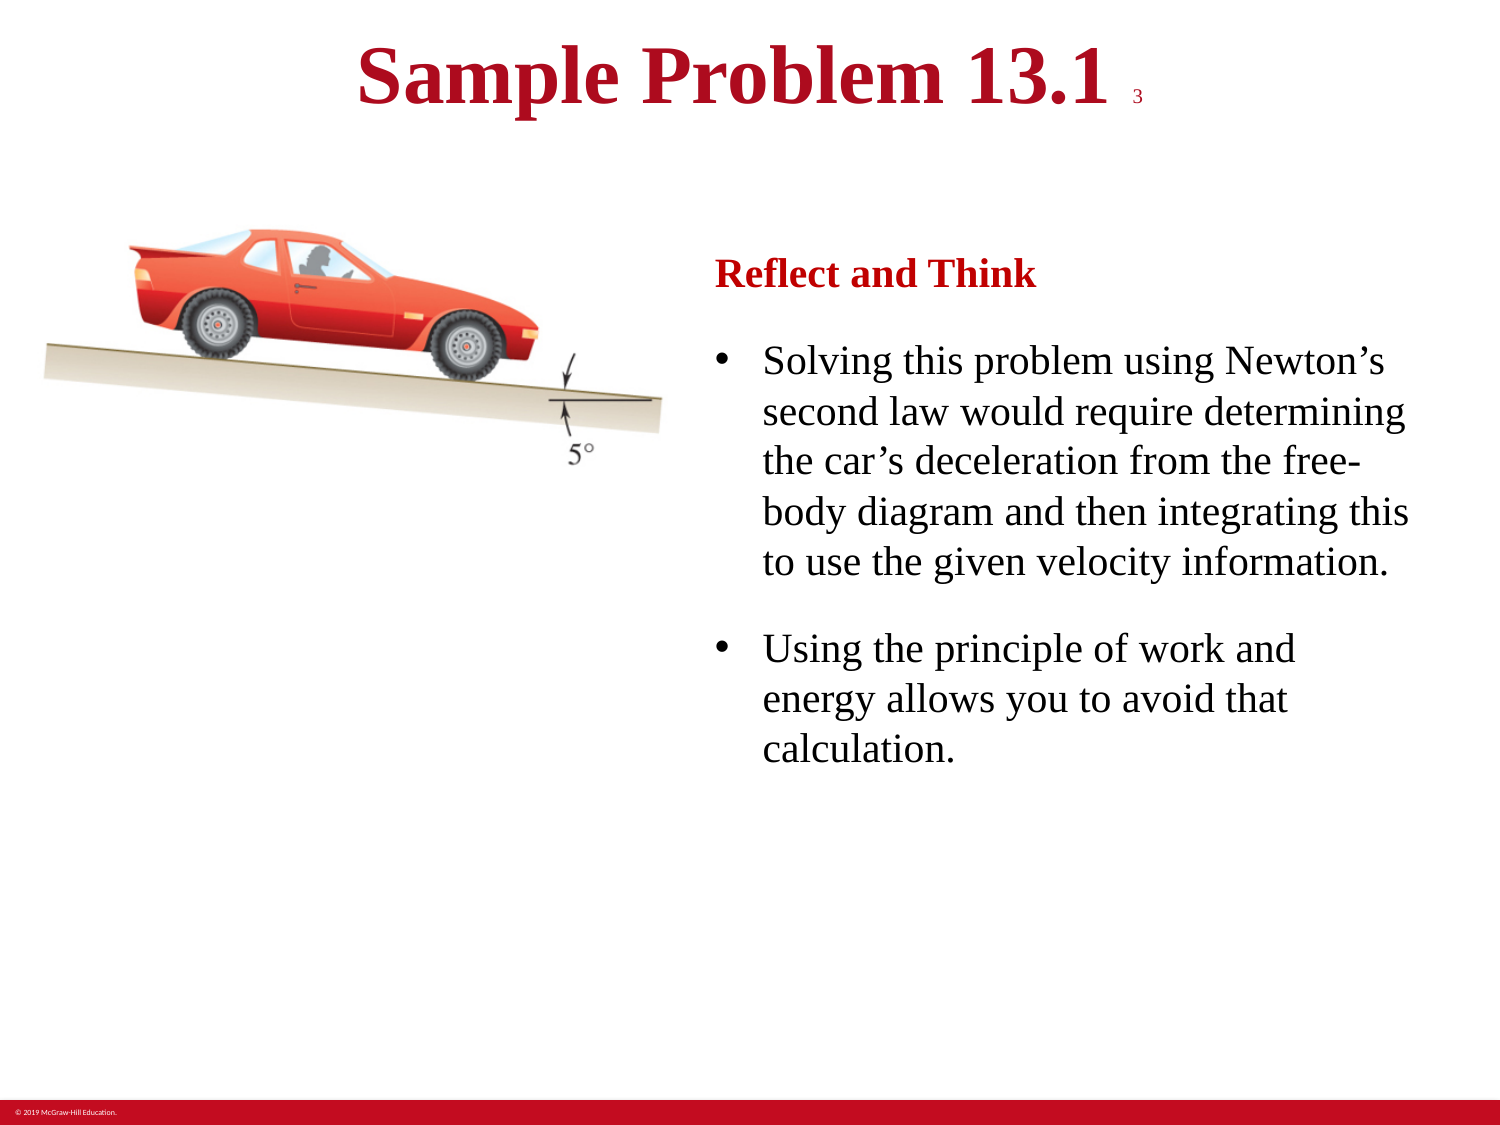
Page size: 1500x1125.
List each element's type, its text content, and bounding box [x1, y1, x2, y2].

title Sample Problem 13.1 3 [75, 12, 1425, 123]
list Reflect and Think Solving this problem using Newton’s second law would require determining the car’s deceleration from the free-body diagram and then integrating this to use the given velocity information. Using the principle of work and energy allows you to avoid that calculation. [699, 238, 1425, 788]
picture [37, 224, 668, 467]
